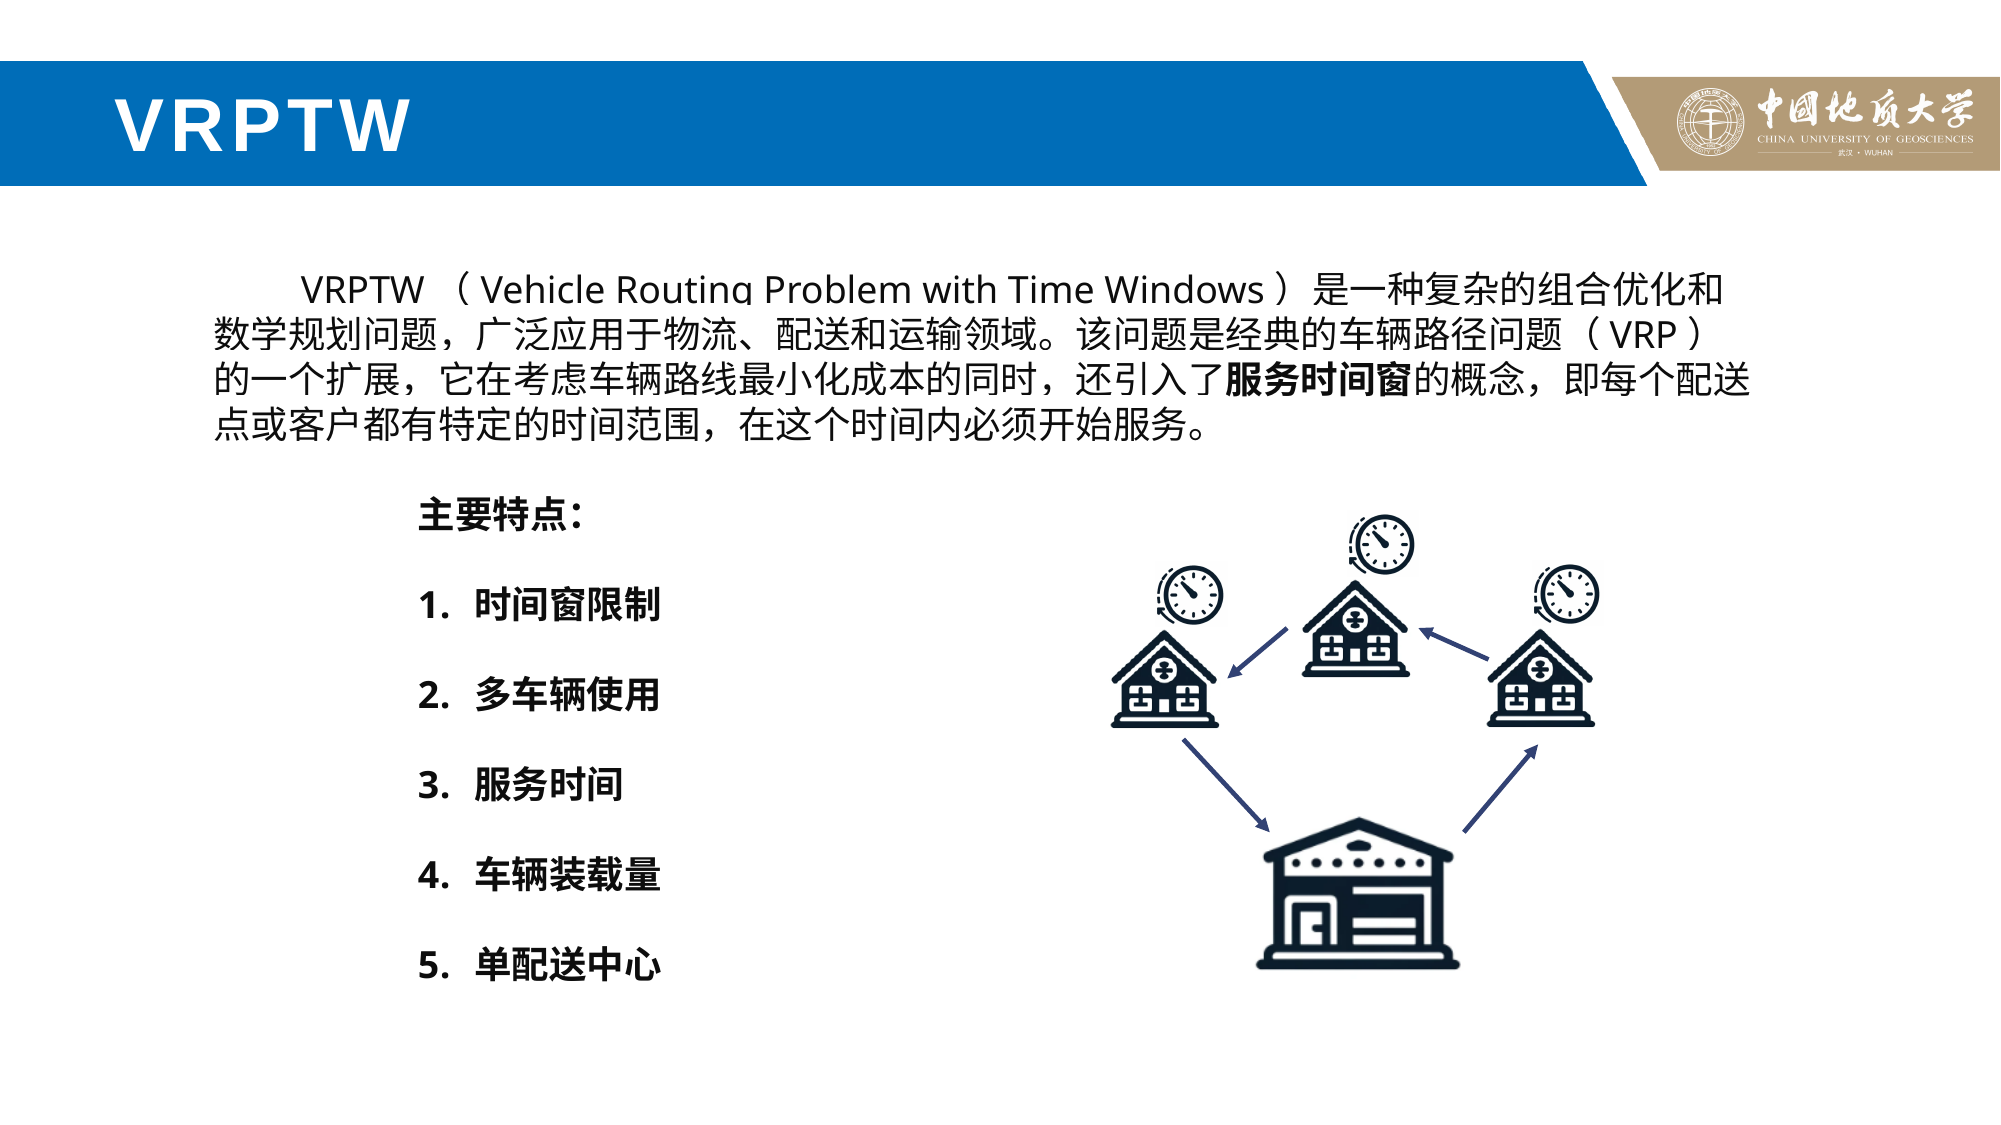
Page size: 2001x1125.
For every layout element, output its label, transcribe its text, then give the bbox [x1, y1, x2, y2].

picture [1472, 560, 1604, 745]
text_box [1418, 628, 1489, 660]
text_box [1463, 744, 1539, 833]
title VRPTW [99, 63, 1228, 179]
picture [1287, 510, 1419, 695]
picture [1227, 793, 1478, 984]
text_box 主要特点： 时间窗限制 多车辆使用 服务时间 车辆装载量 单配送中心 [403, 483, 1370, 1039]
text_box VRPTW（Vehicle Routing Problem with Time Windows）是一种复杂的组合优化和数学规划问题，广泛应用于物流、配送和运输领域。该问题是经典的车辆路径问题（VRP）的一个扩展，它在考虑车辆路线最小化成本的同时，还引入了服务时间窗的概念，即每个配送点或客户都有特定的时间范围，在这个时间内必须开始服务。 [198, 258, 1767, 454]
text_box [1227, 628, 1288, 679]
picture [1096, 561, 1228, 746]
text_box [1183, 739, 1270, 833]
picture [0, 61, 2000, 186]
